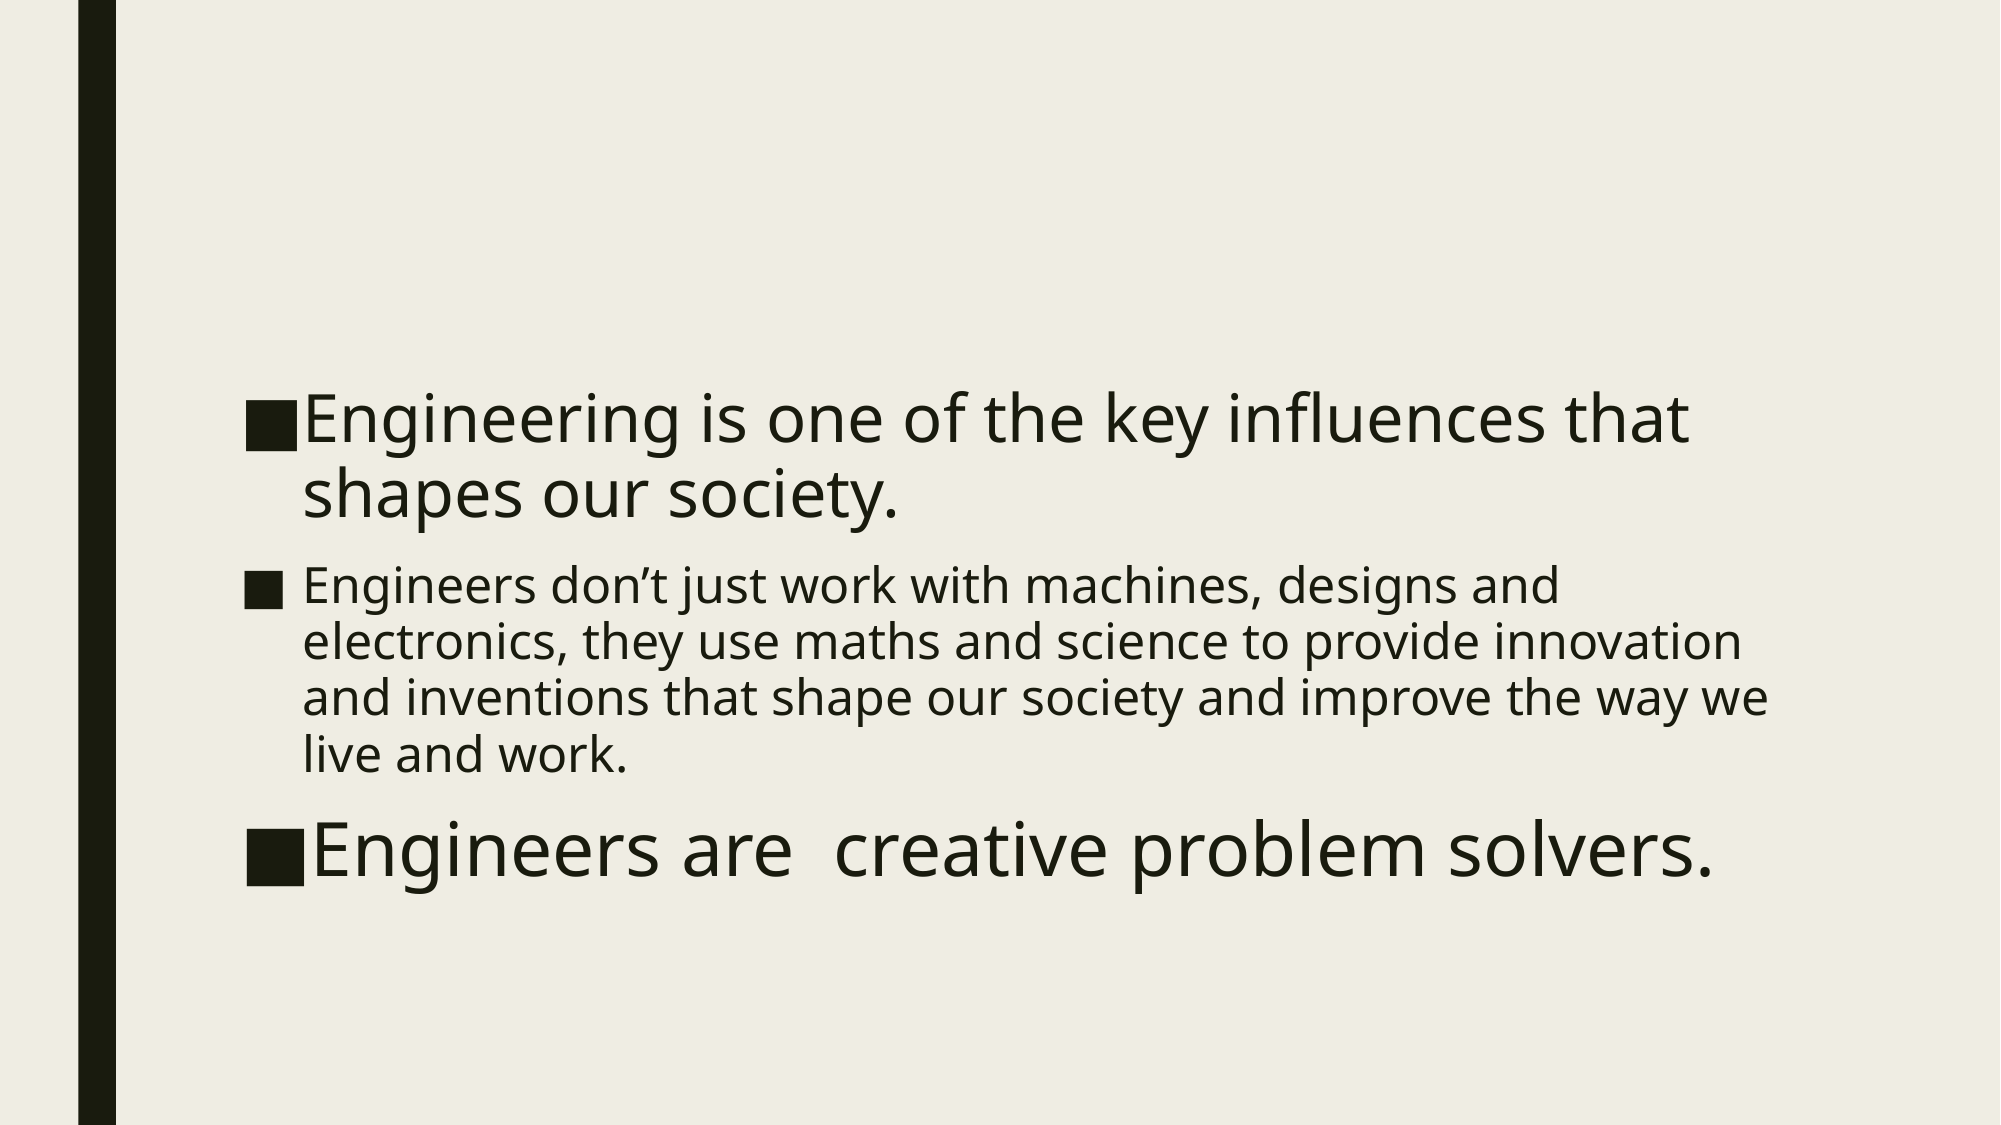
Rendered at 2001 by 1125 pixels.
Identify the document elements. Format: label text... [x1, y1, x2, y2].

list Engineering is one of the key influences that shapes our society. Engineers don’t just work with machines, designs and electronics, they use maths and science to provide innovation and inventions that shape our society and improve the way we live and work. Engineers are creative problem solvers. [225, 375, 1800, 963]
